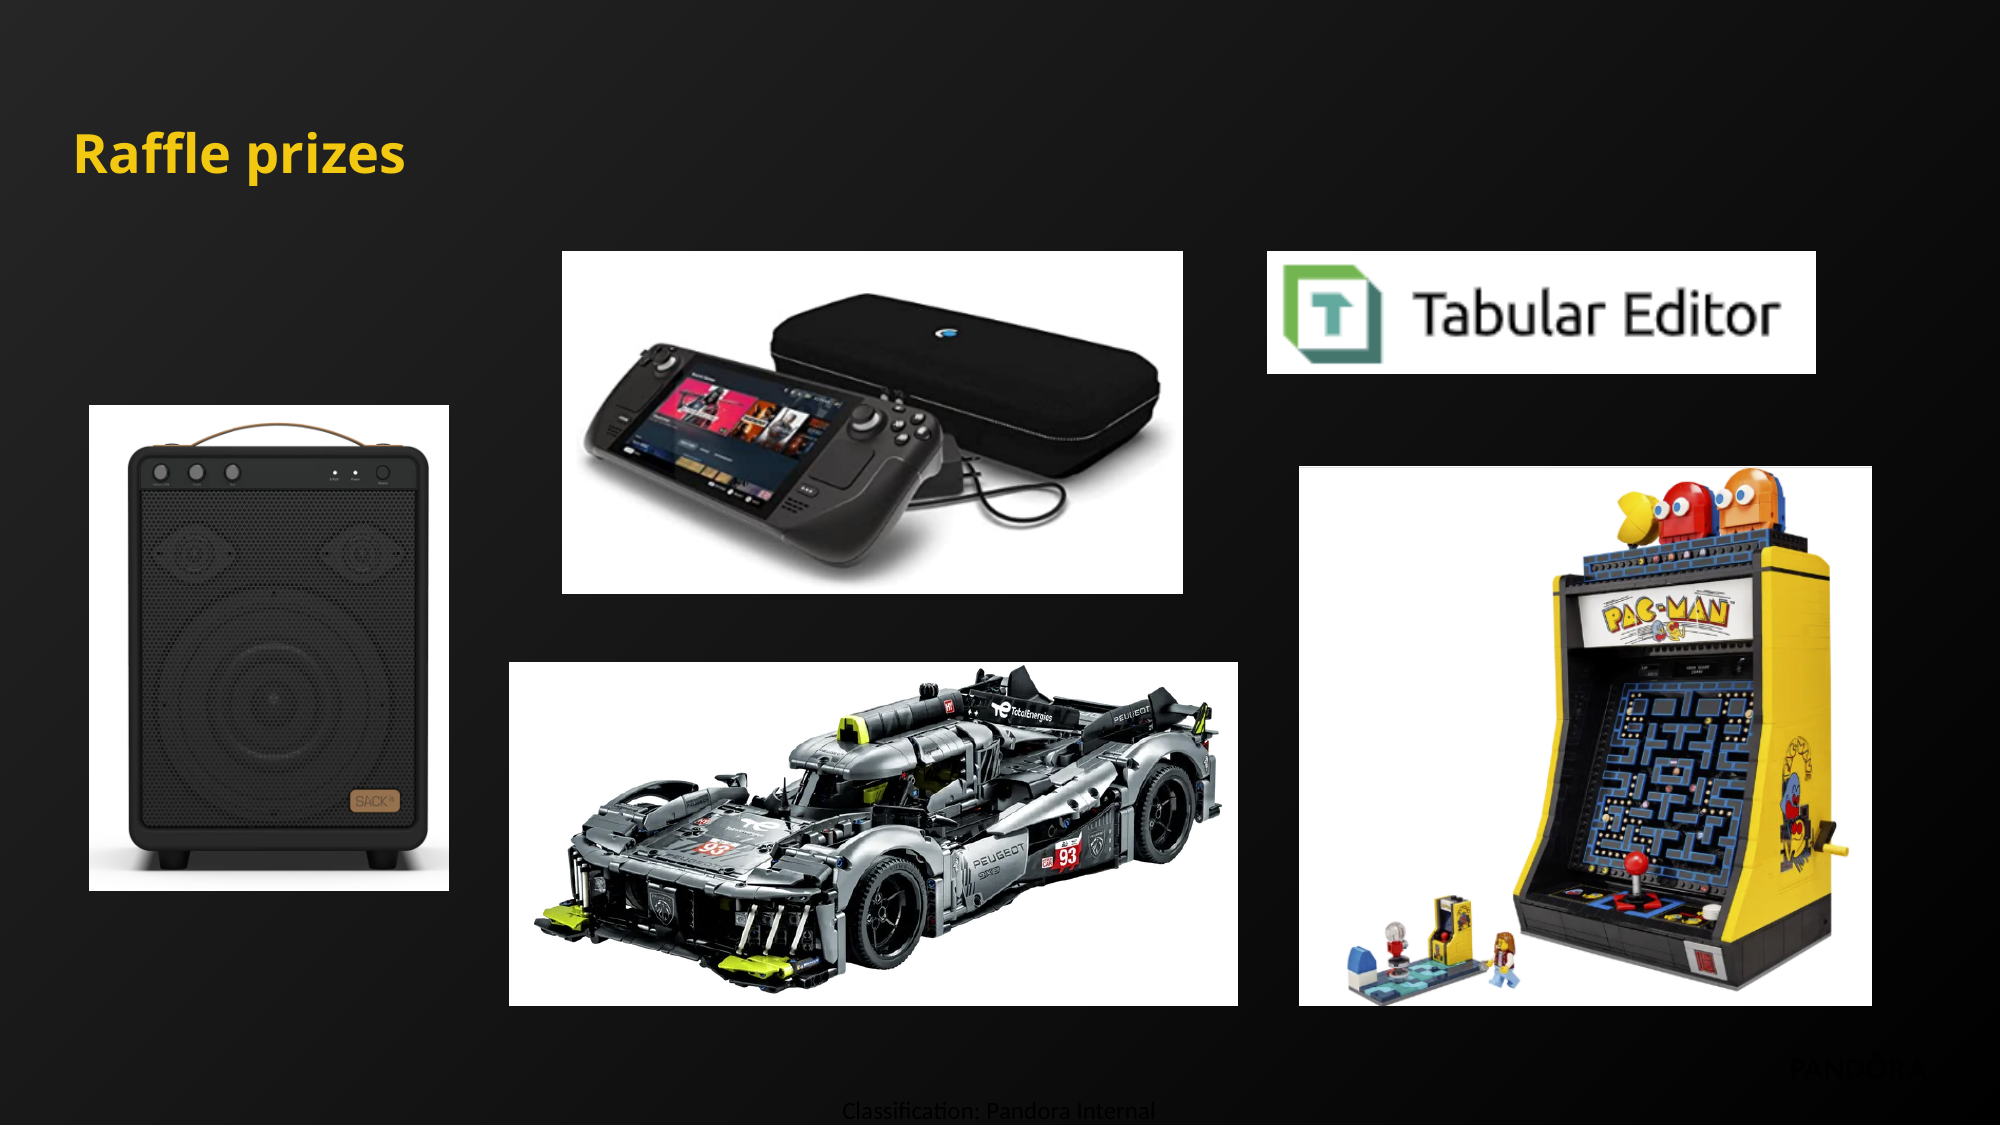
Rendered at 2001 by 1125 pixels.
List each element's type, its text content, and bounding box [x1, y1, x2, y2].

picture [509, 662, 1239, 1006]
picture [562, 251, 1183, 594]
picture [1266, 251, 1816, 375]
picture [88, 405, 449, 891]
title Raffle prizes [72, 119, 1928, 256]
picture [1299, 465, 1872, 1006]
